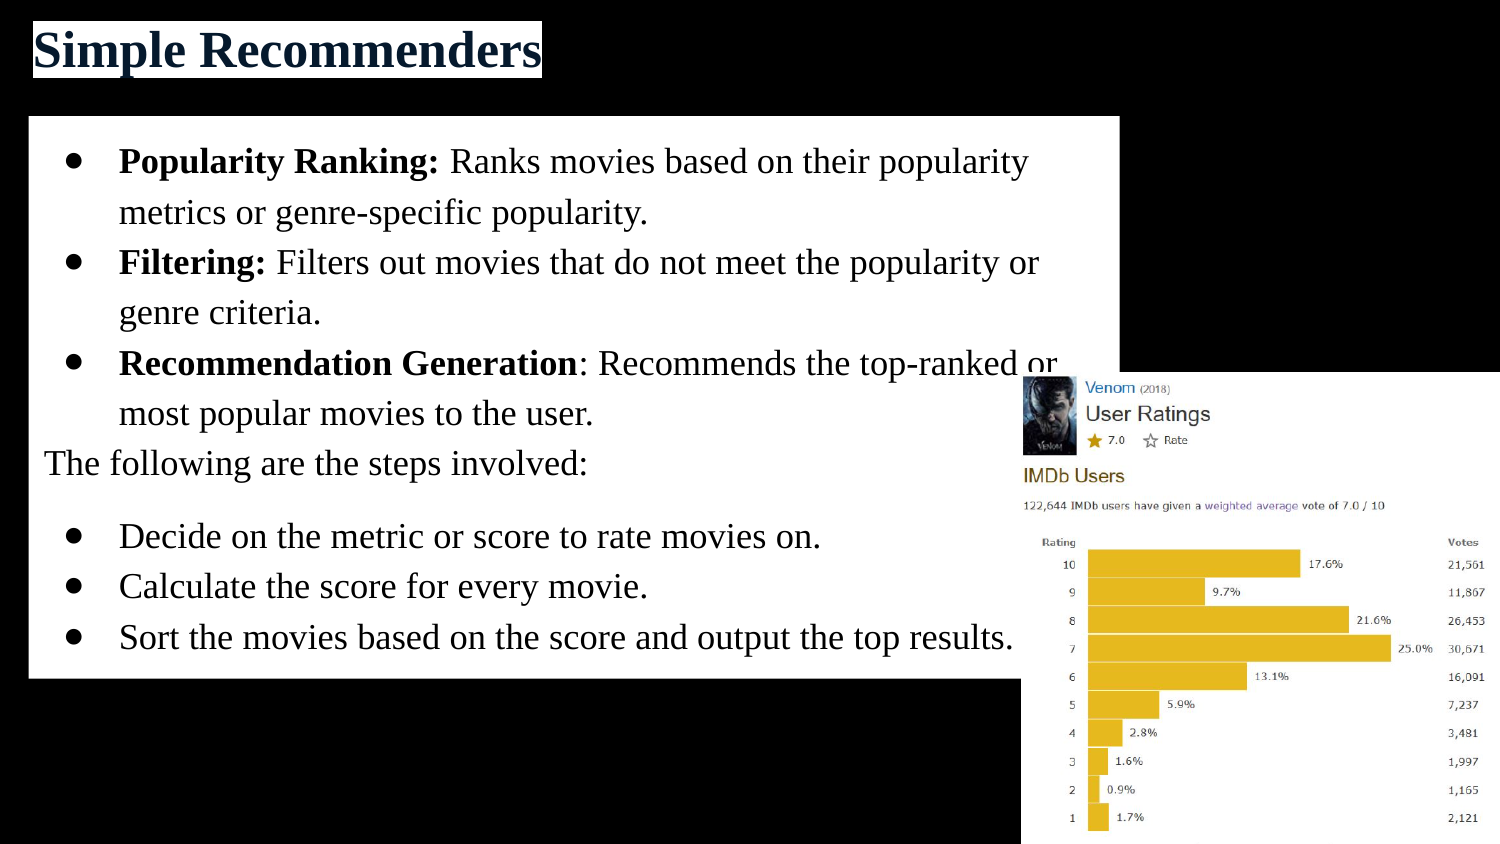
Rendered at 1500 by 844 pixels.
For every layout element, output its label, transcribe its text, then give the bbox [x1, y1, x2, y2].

title Simple Recommenders [17, 0, 579, 116]
picture [1020, 372, 1500, 844]
list Popularity Ranking: Ranks movies based on their popularity metrics or genre-specific popularity. Filtering: Filters out movies that do not meet the popularity or genre criteria. Recommendation Generation: Recommends the top-ranked or most popular movies to the user. The following are the steps involved: Decide on the metric or score to rate movies on. Calculate the score for every movie. Sort the movies based on the score and output the top results. [28, 116, 1120, 679]
